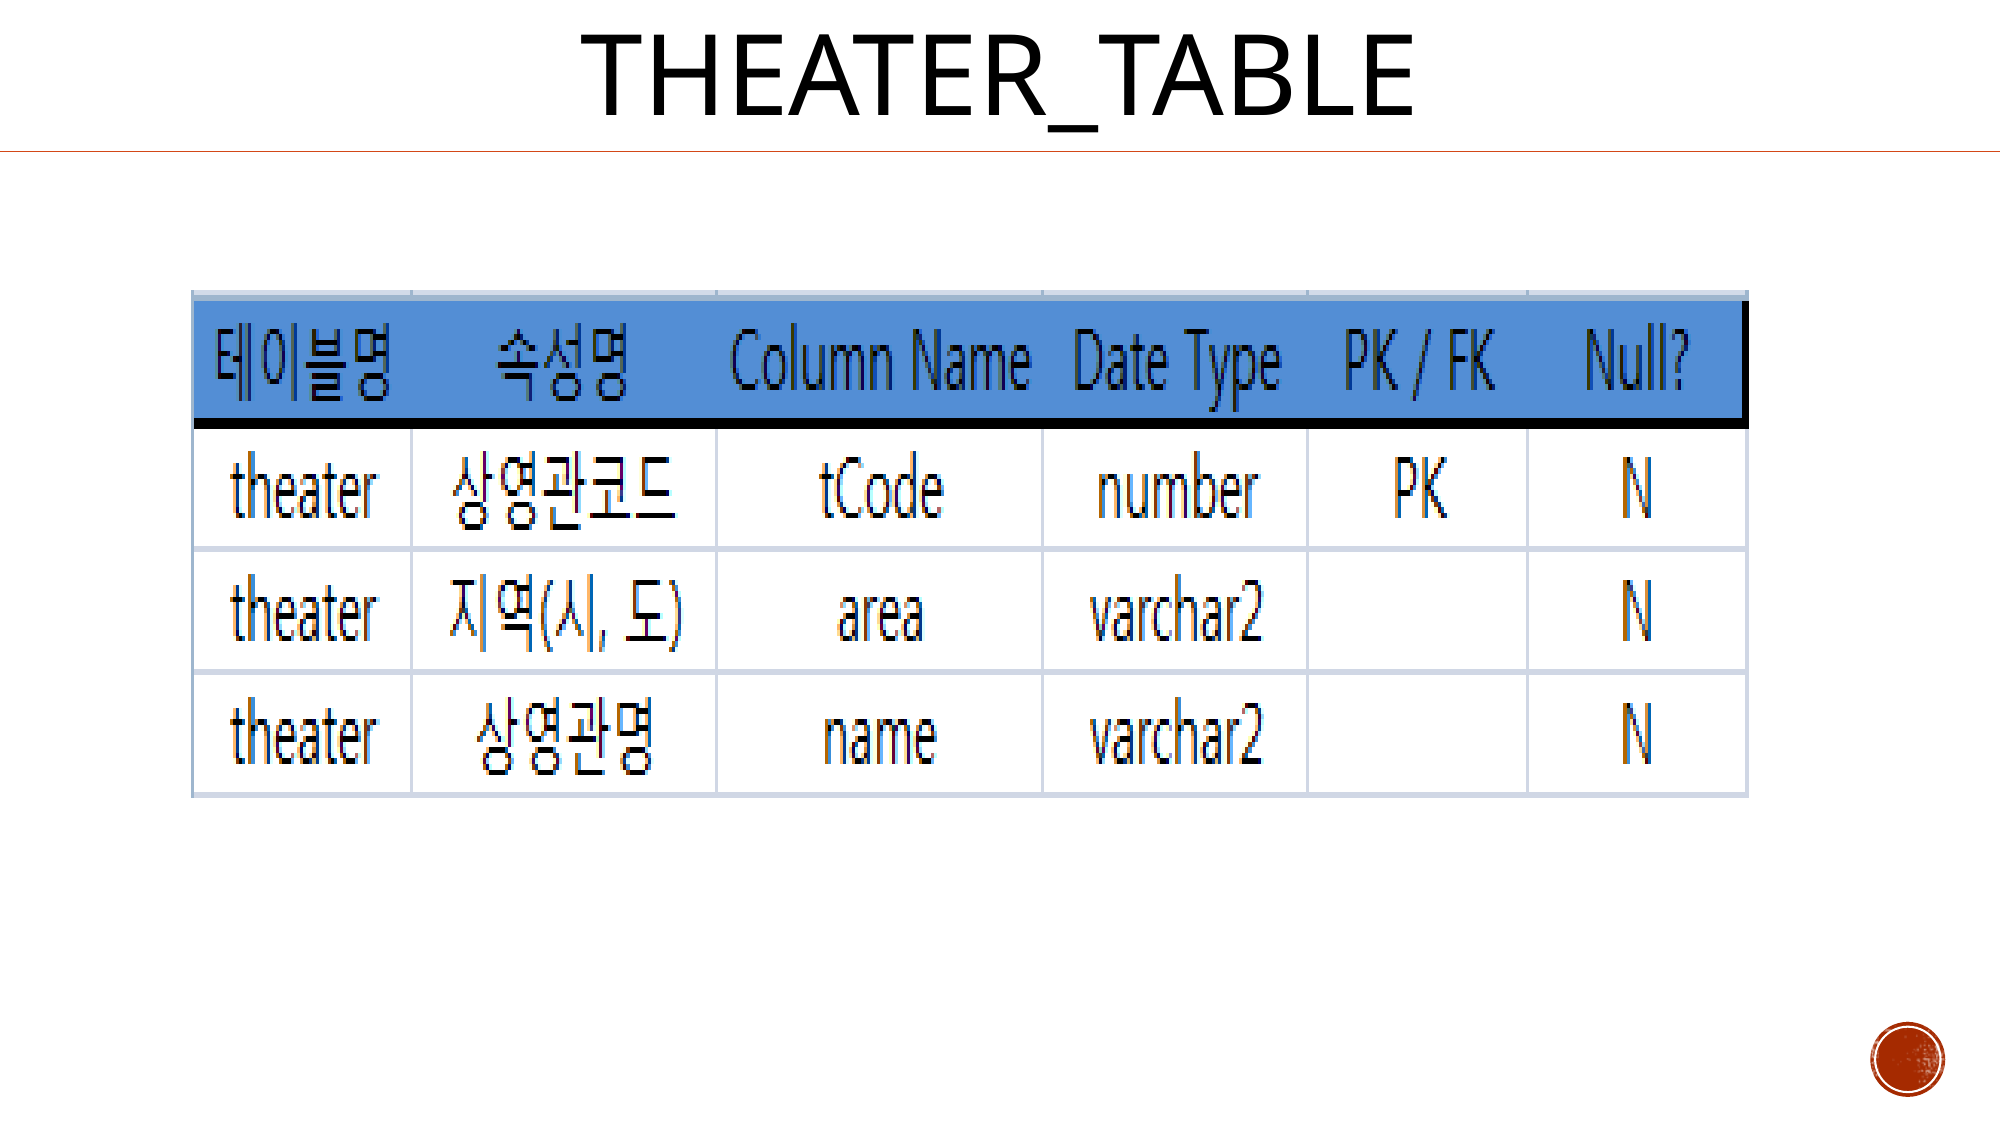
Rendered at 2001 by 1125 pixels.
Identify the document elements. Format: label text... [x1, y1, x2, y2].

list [192, 291, 1748, 797]
title theater_table [174, 6, 1825, 150]
